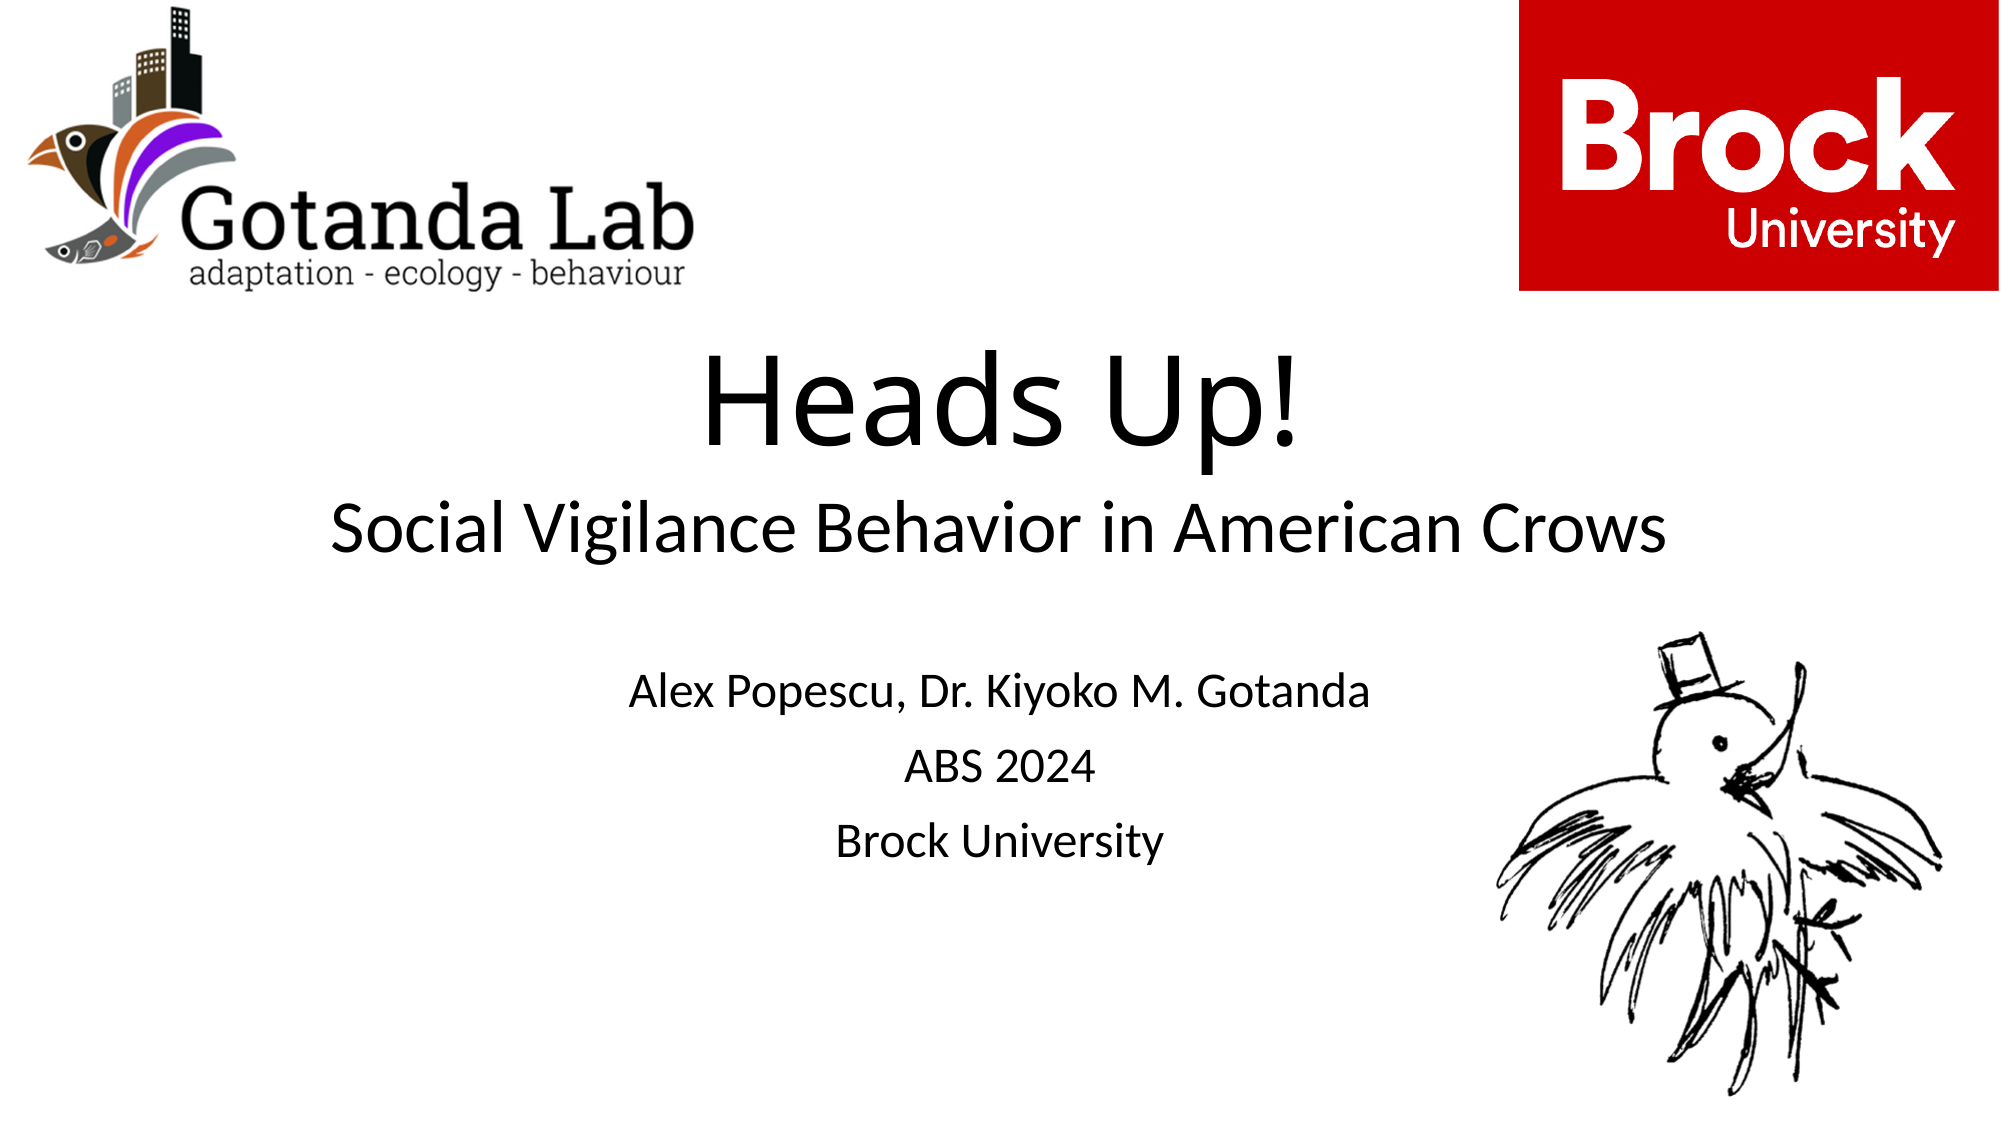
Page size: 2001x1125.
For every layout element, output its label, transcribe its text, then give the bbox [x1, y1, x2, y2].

picture [1459, 612, 2000, 1125]
subtitle Social Vigilance Behavior in American Crows Alex Popescu, Dr. Kiyoko M. Gotanda ABS 2024 Brock University [249, 480, 1750, 999]
title Heads Up! [249, 184, 1750, 480]
picture [1519, 0, 2000, 305]
picture [0, 0, 723, 305]
